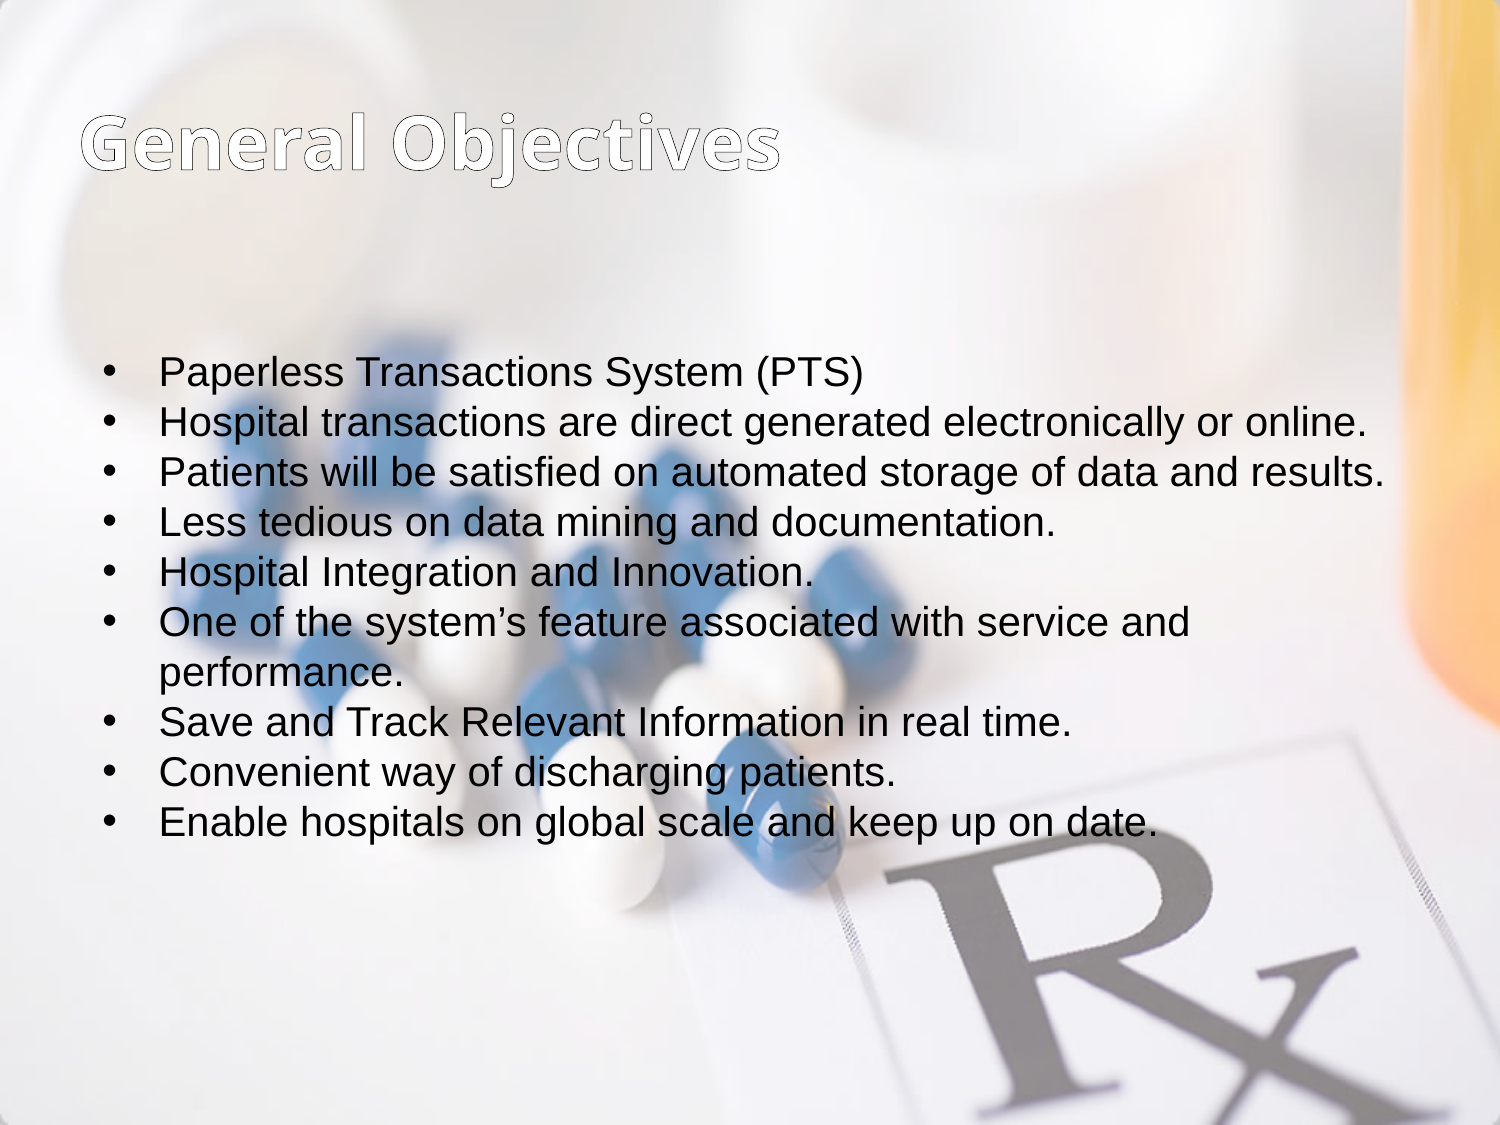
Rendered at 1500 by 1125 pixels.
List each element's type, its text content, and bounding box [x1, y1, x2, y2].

text_box Paperless Transactions System (PTS) Hospital transactions are direct generated electronically or online. Patients will be satisfied on automated storage of data and results. Less tedious on data mining and documentation. Hospital Integration and Innovation. One of the system’s feature associated with service and performance. Save and Track Relevant Information in real time. Convenient way of discharging patients. Enable hospitals on global scale and keep up on date. [87, 337, 1413, 853]
text_box General Objectives [62, 87, 838, 193]
